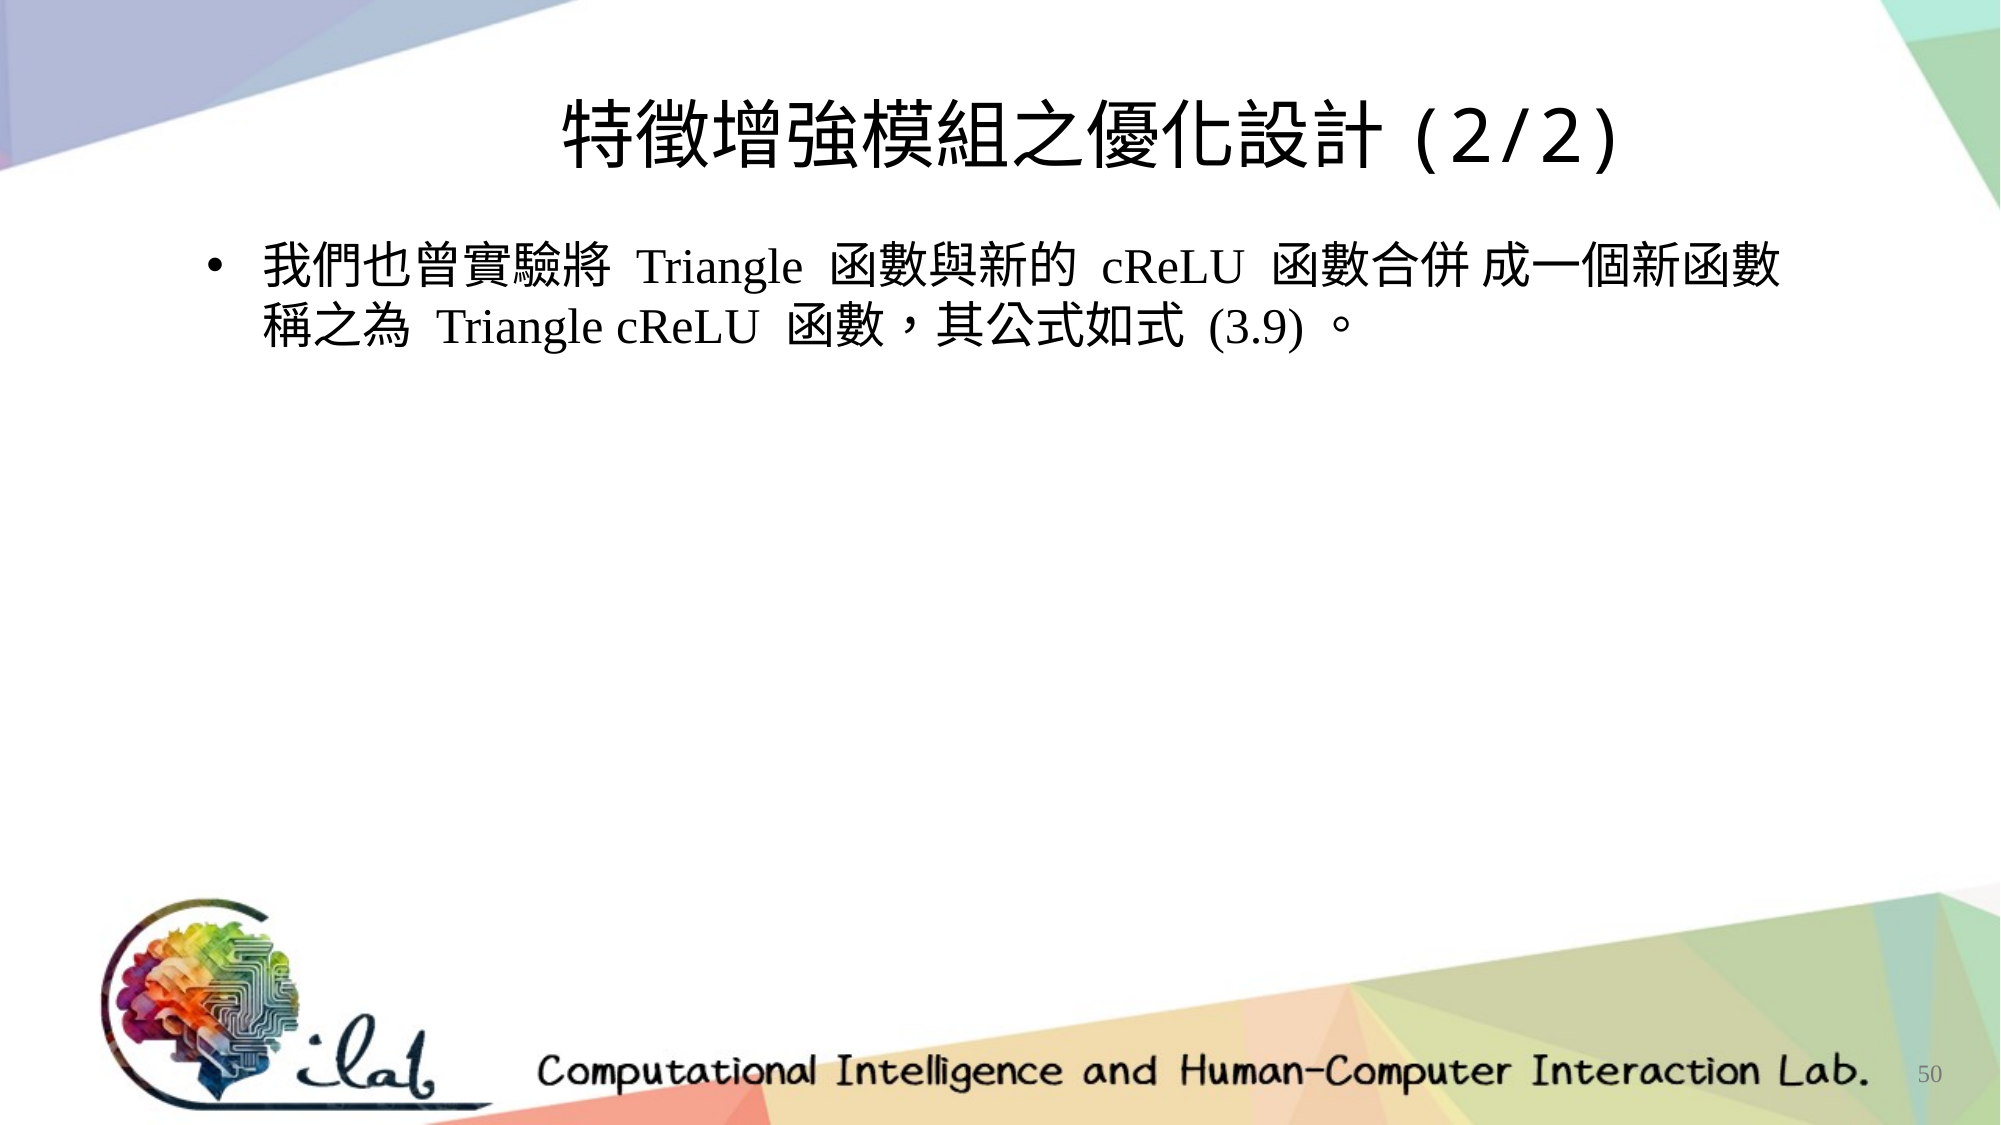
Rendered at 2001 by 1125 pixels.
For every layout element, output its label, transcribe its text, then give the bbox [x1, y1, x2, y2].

text_box 特徵增強模組之優化設計(2/2) [545, 80, 1644, 186]
picture [0, 0, 2001, 1125]
text_box 我們也曾實驗將 Triangle 函數與新的 cReLU 函數合併 成一個新函數稱之為 Triangle cReLU 函數，其公式如式 (3.9)。 [191, 226, 1835, 362]
slide_number 50 [1507, 1042, 1958, 1103]
